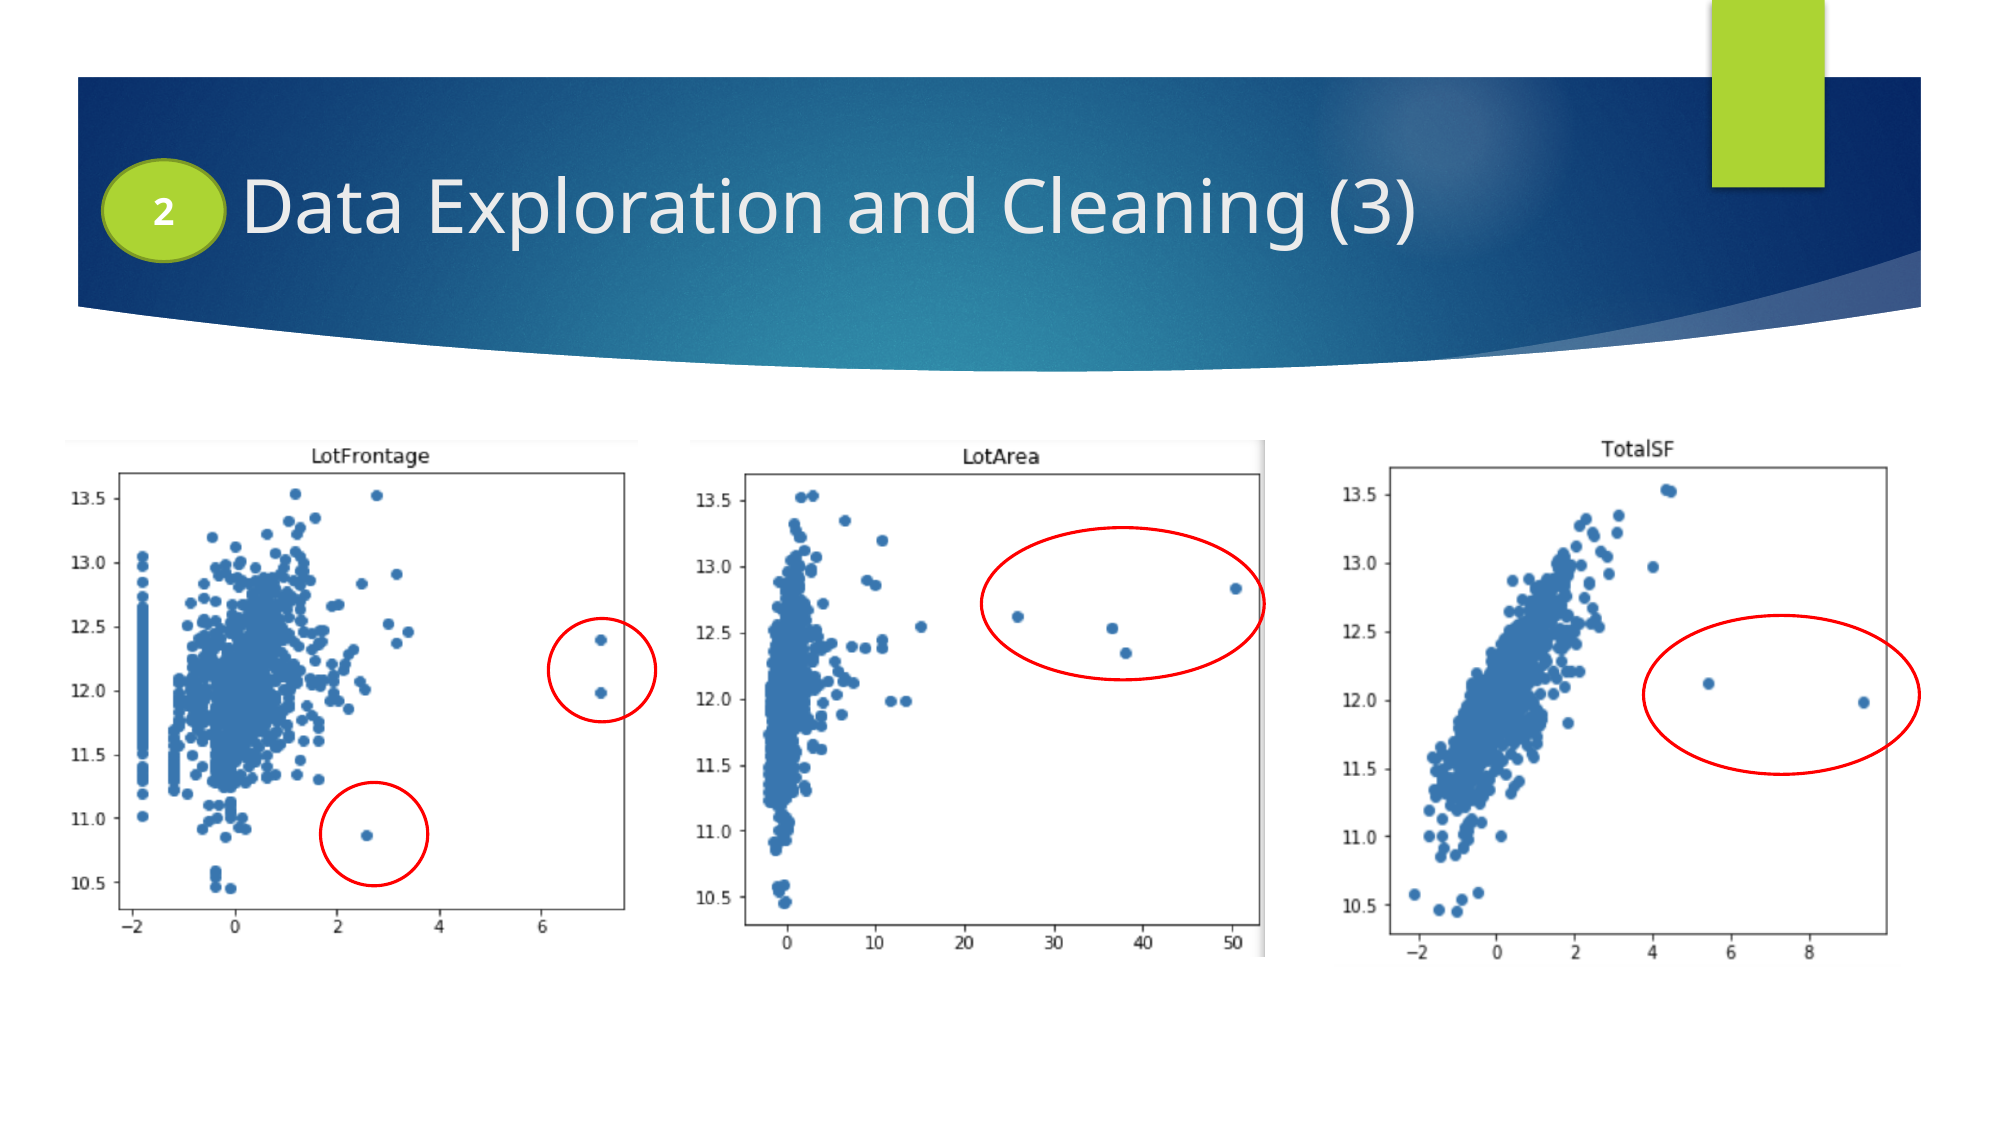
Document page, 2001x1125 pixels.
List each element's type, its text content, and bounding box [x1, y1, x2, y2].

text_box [65, 440, 656, 942]
text_box Data Exploration and Cleaning (3) [225, 145, 1663, 262]
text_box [689, 440, 1265, 957]
text_box 2 [102, 159, 225, 262]
text_box 4 [1507, 311, 1749, 355]
picture [79, 78, 1920, 371]
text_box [1333, 425, 1920, 967]
